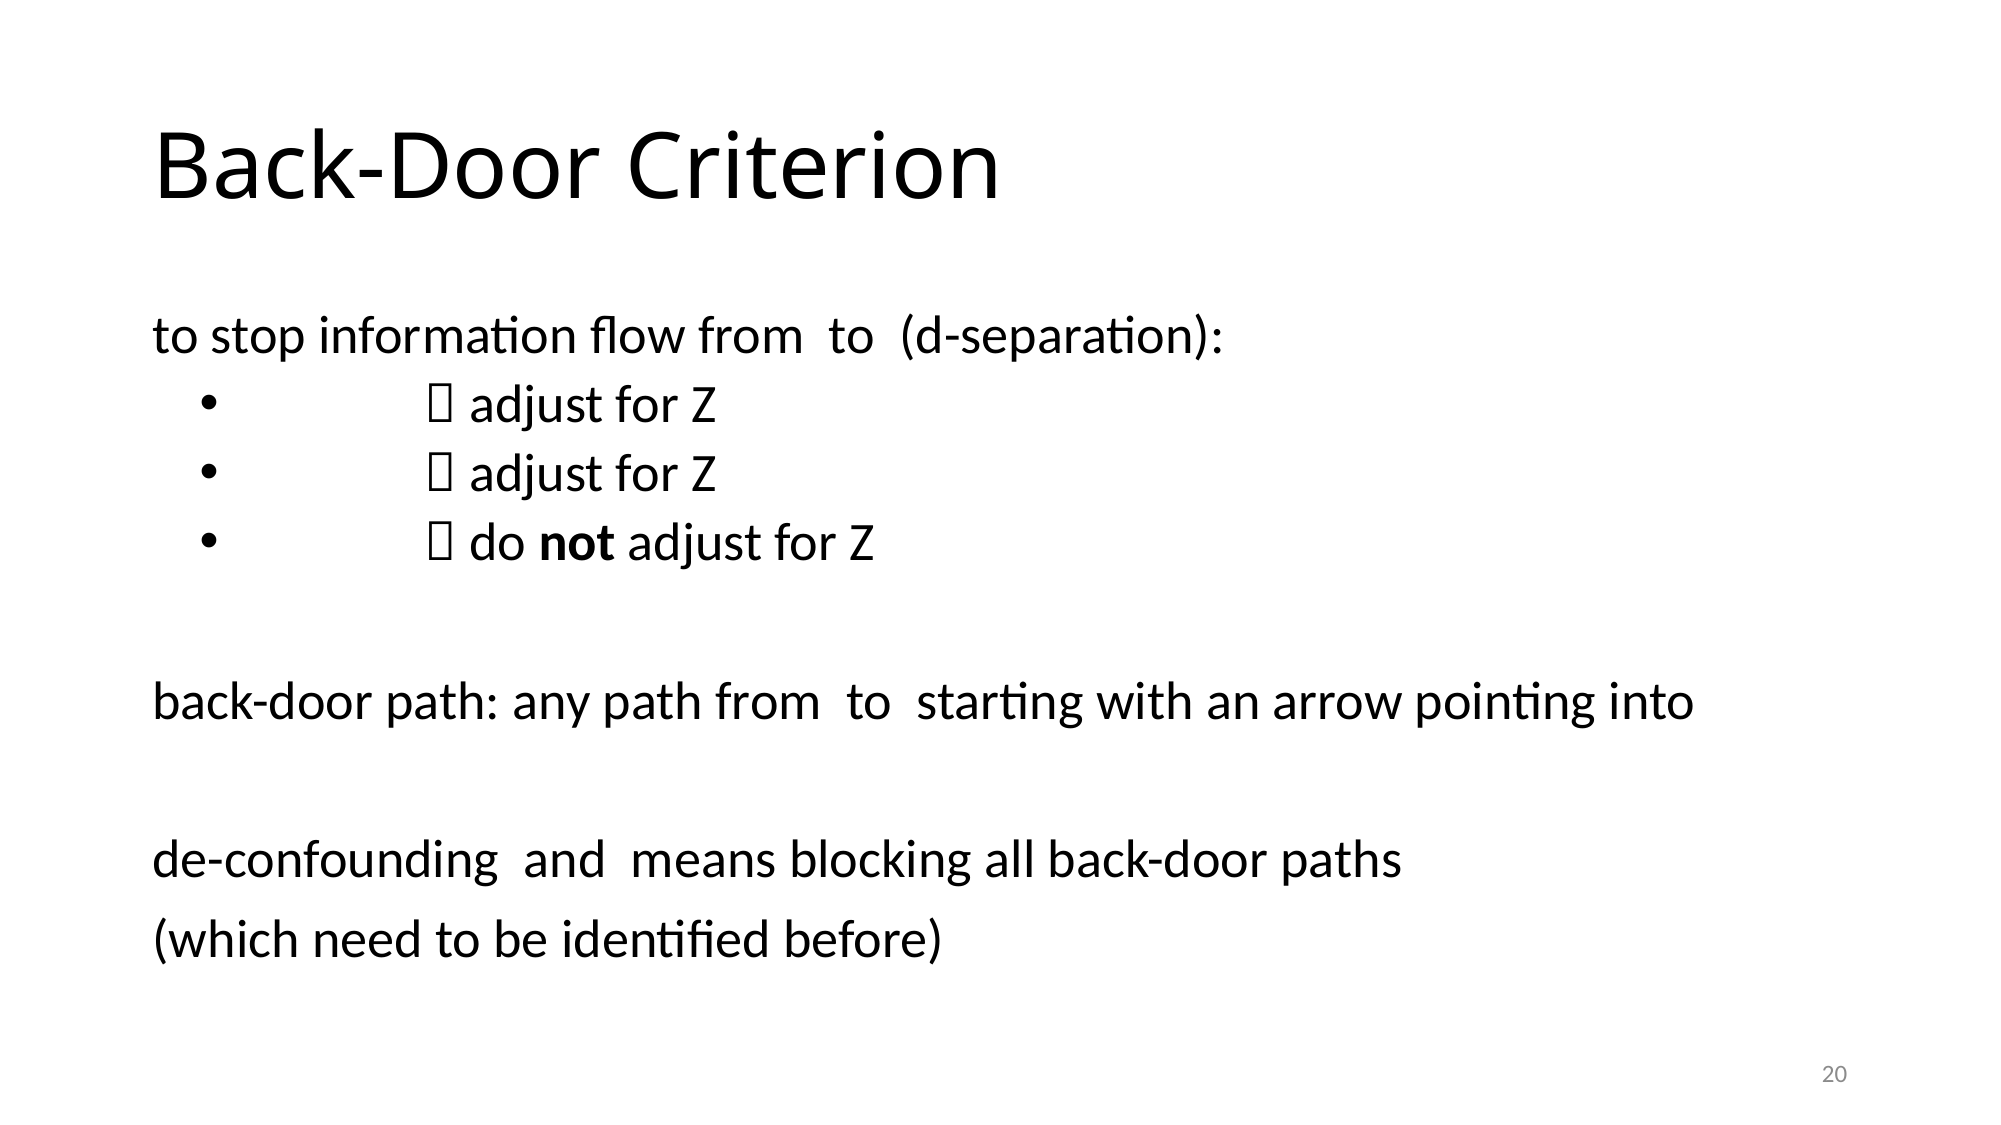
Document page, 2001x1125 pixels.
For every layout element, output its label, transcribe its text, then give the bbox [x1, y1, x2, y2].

title Back-Door Criterion [137, 59, 1863, 278]
slide_number 20 [1412, 1042, 1863, 1103]
